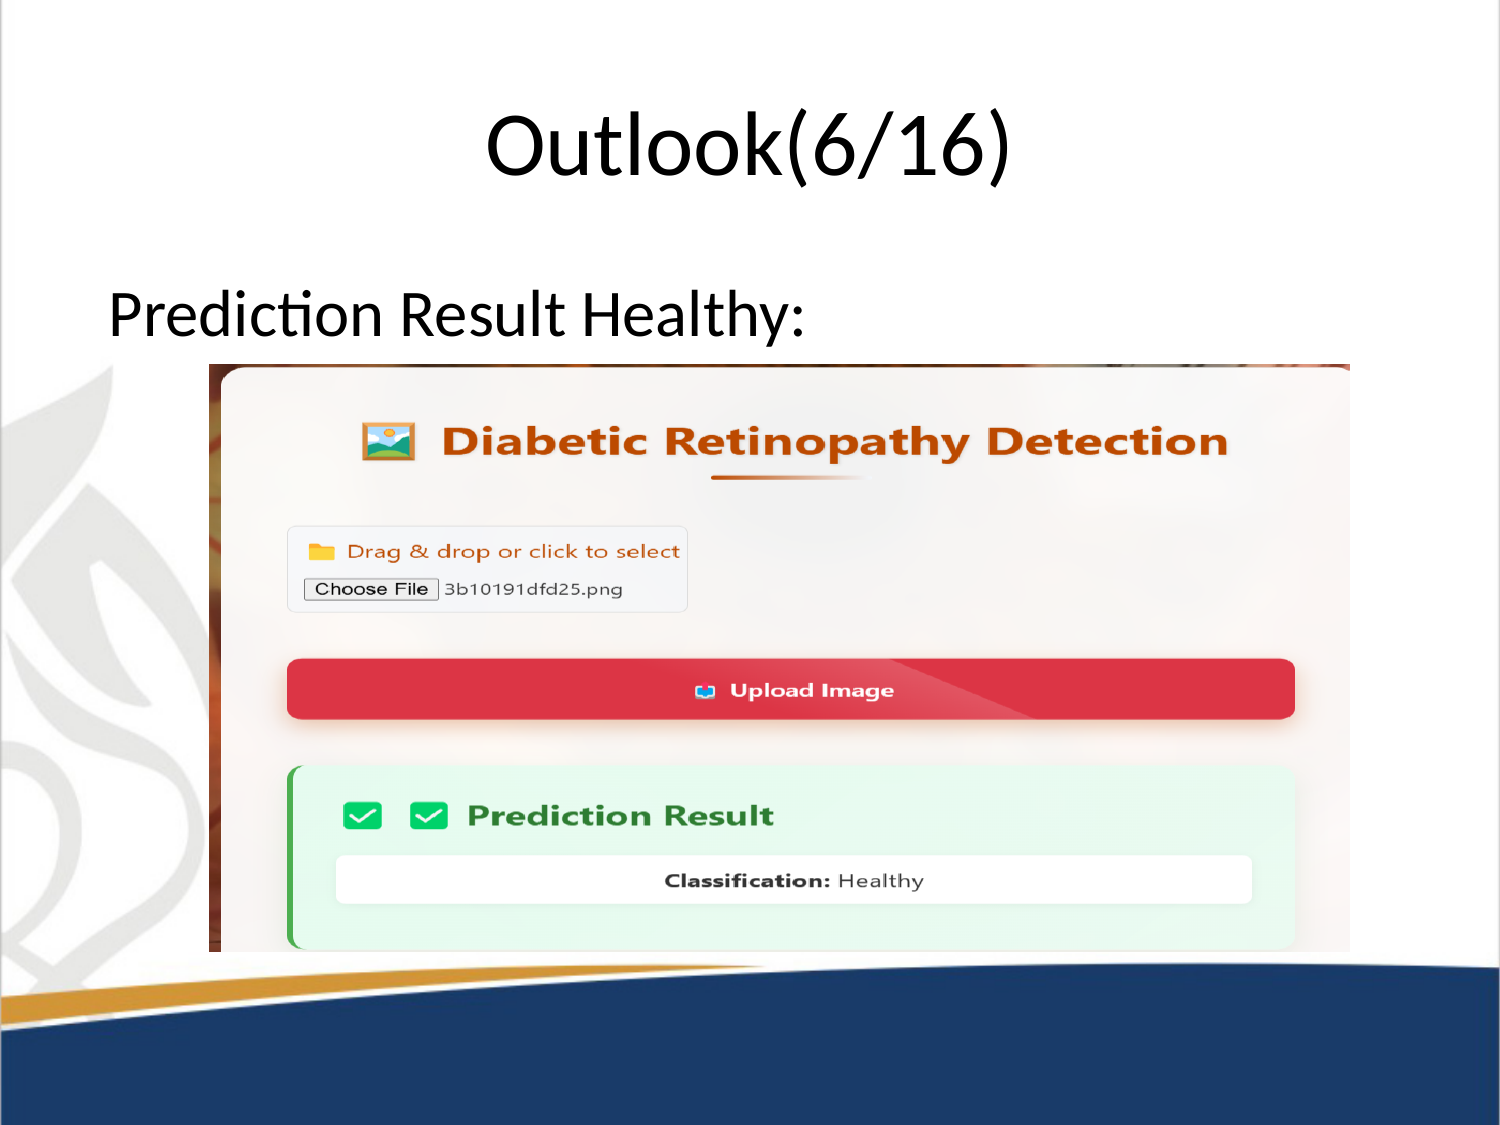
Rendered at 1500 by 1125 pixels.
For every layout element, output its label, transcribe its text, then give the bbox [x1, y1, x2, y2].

list Prediction Result Healthy: [75, 262, 1425, 1005]
picture [0, 0, 1500, 1125]
title Outlook(6/16) [75, 45, 1425, 233]
